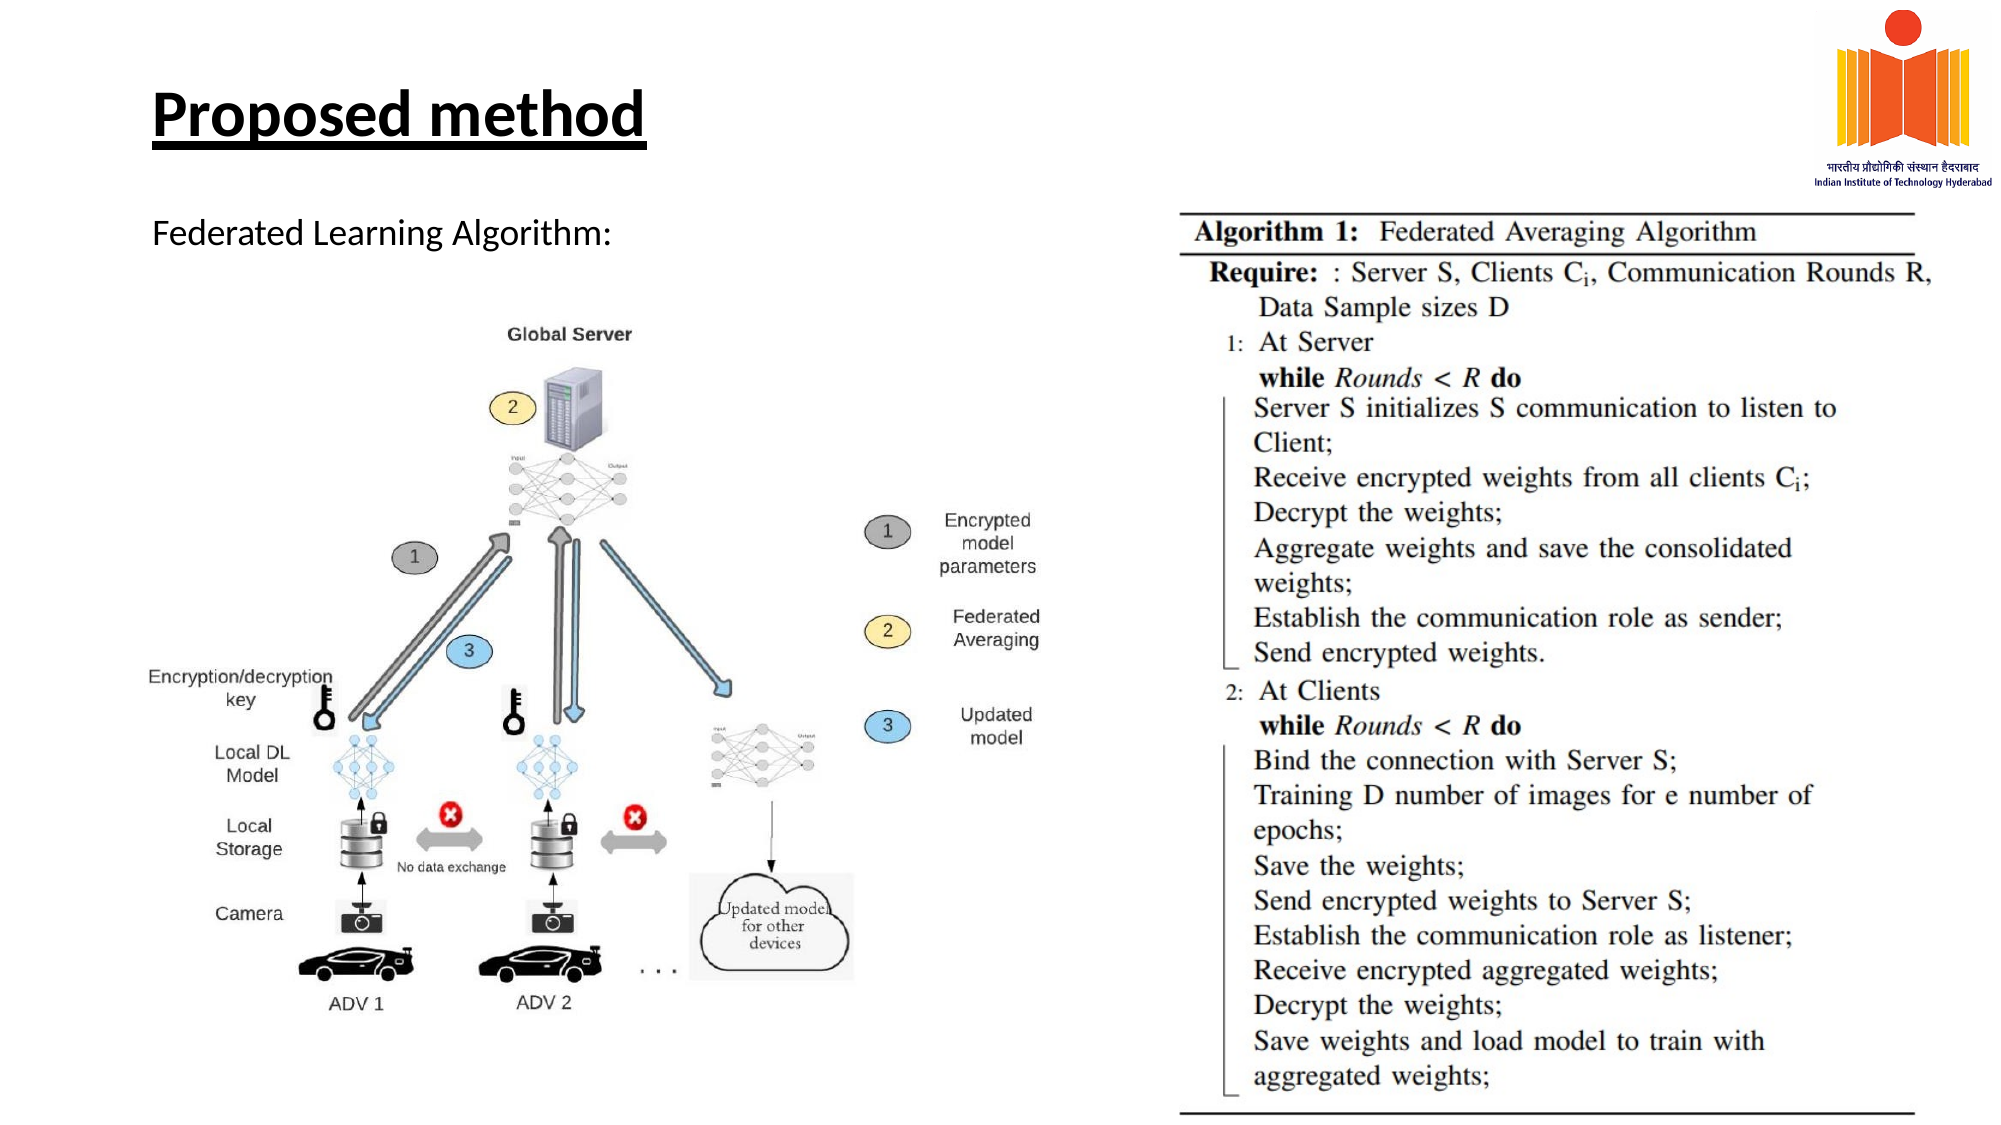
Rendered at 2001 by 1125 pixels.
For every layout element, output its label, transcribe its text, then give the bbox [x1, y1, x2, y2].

picture [144, 317, 1042, 1017]
text_box Federated Learning Algorithm: [150, 205, 620, 253]
picture [1814, 9, 1993, 189]
text_box Proposed method [150, 67, 650, 150]
picture [1179, 212, 1932, 1116]
